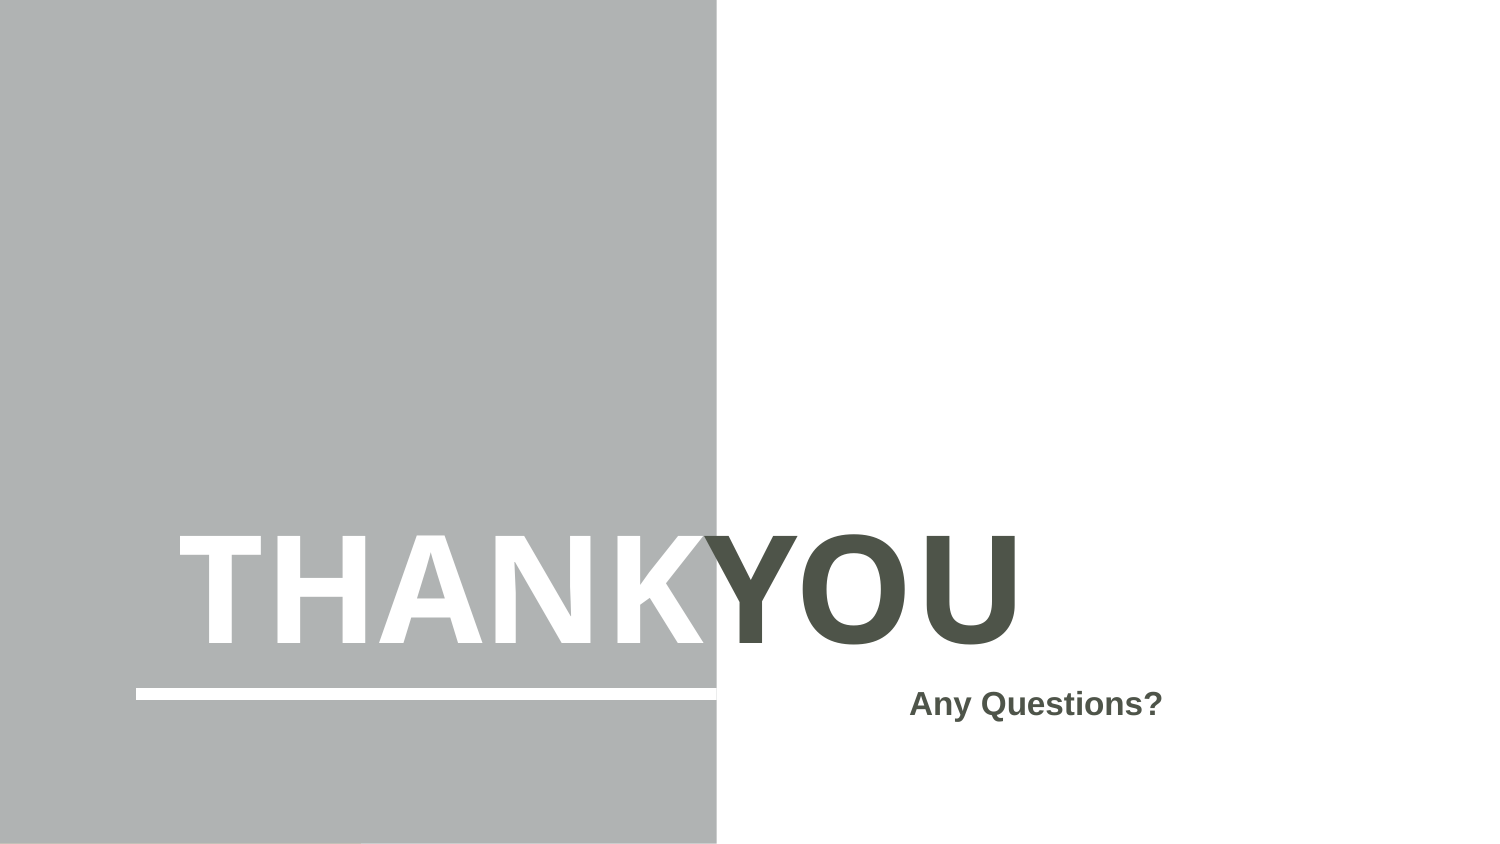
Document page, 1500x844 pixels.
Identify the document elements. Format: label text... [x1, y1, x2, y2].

text_box [0, 0, 719, 844]
title THANKYOU [76, 511, 1082, 689]
text_box [136, 688, 717, 700]
text_box Any Questions? [894, 674, 1188, 730]
